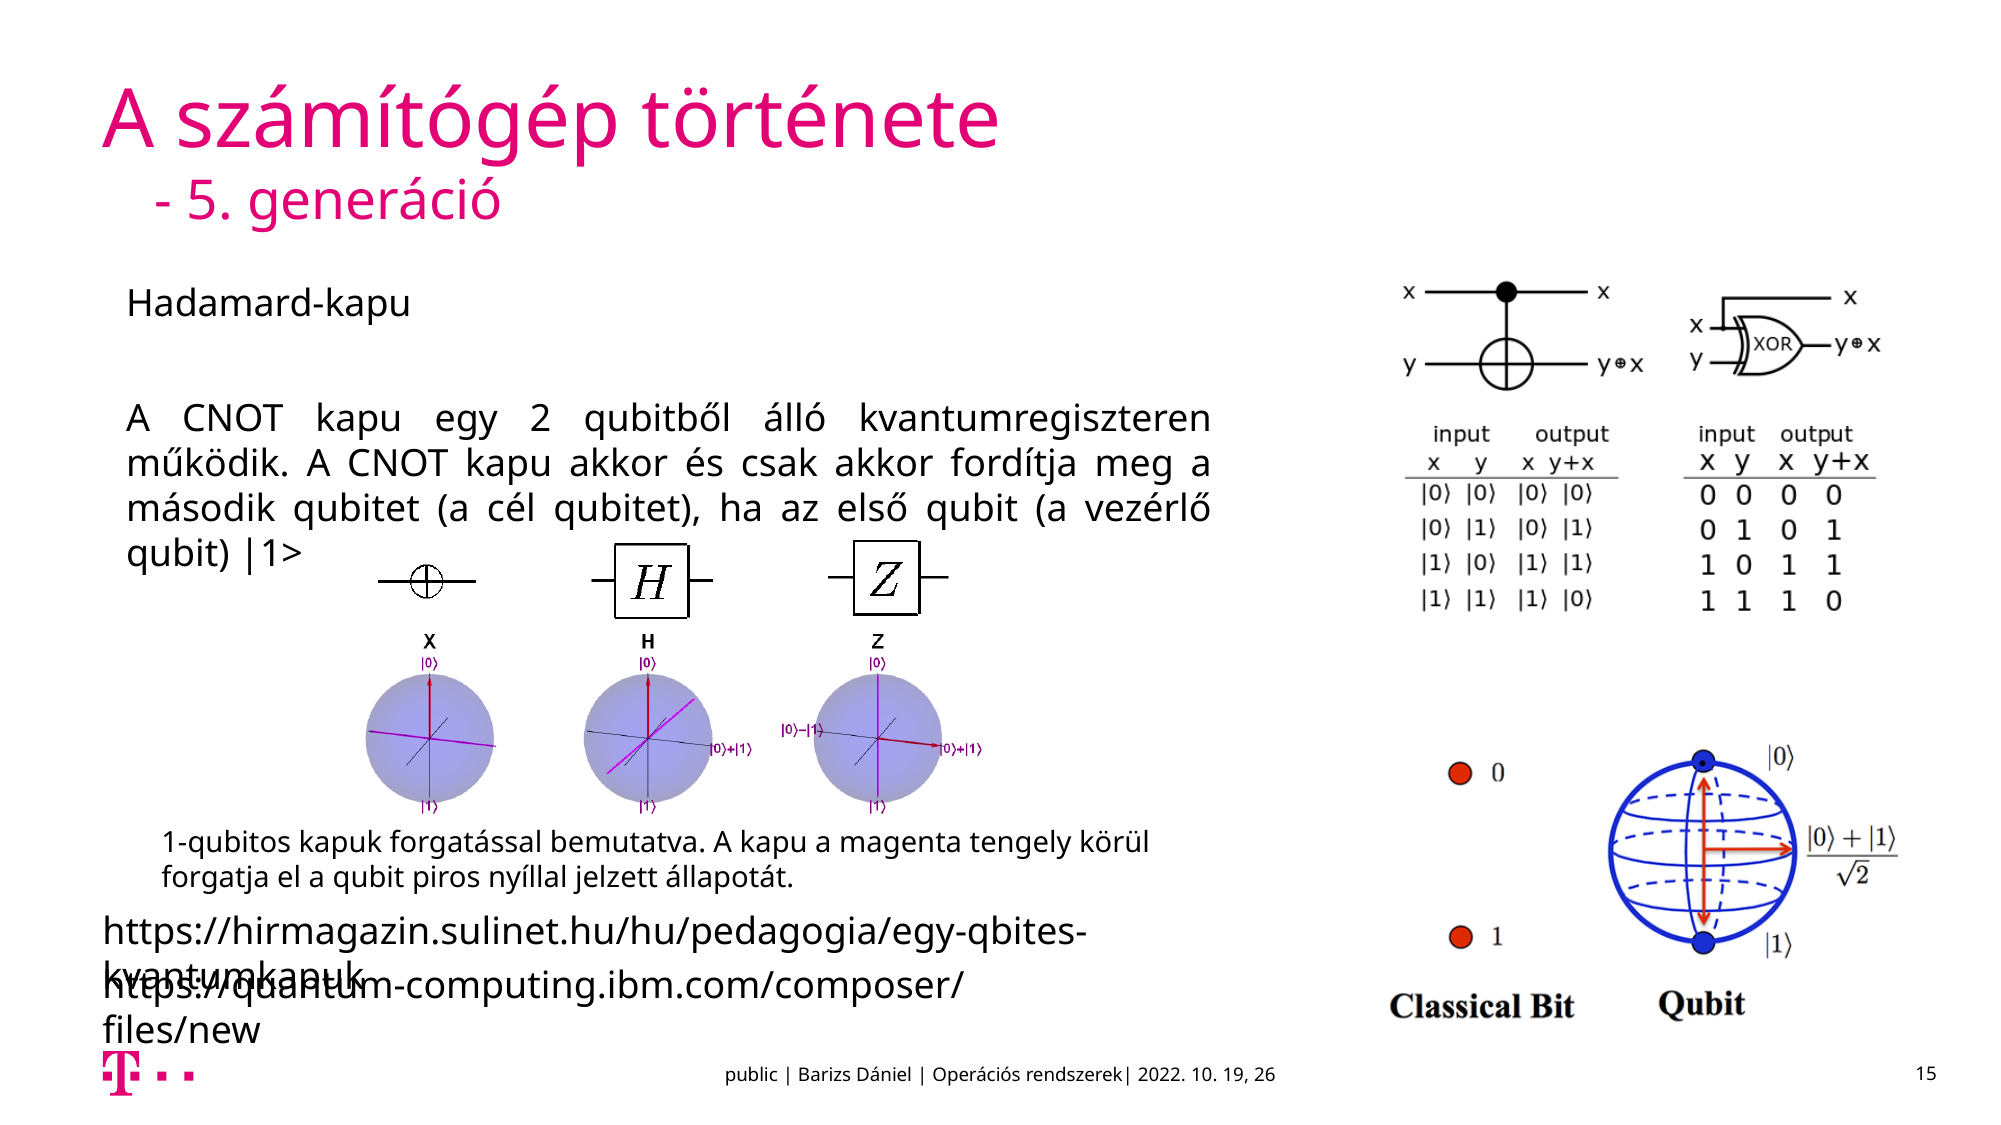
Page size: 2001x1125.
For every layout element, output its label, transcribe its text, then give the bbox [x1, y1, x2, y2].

picture [1371, 248, 1905, 675]
text_box https://hirmagazin.sulinet.hu/hu/pedagogia/egy-qbites-kvantumkapuk [102, 906, 1213, 953]
title A számítógép története - 5. generáció [102, 66, 1898, 232]
picture [330, 536, 985, 622]
text_box 1-qubitos kapuk forgatással bemutatva. A kapu a magenta tengely körül forgatja el a qubit piros nyíllal jelzett állapotát. [161, 822, 1201, 882]
text_box https://quantum-computing.ibm.com/composer/files/new [102, 960, 1012, 1014]
slide_number 15 [1915, 1047, 1957, 1101]
list Hadamard-kapu A CNOT kapu egy 2 qubitből álló kvantumregiszteren működik. A CNOT kapu akkor és csak akkor fordítja meg a második qubitet (a cél qubitet), ha az első qubit (a vezérlő qubit) |1> [102, 278, 1213, 878]
picture [324, 625, 991, 823]
footer public | Barizs Dániel | Operációs rendszerek| 2022. 10. 19, 26 [385, 1047, 1615, 1101]
picture [1377, 744, 1898, 1031]
